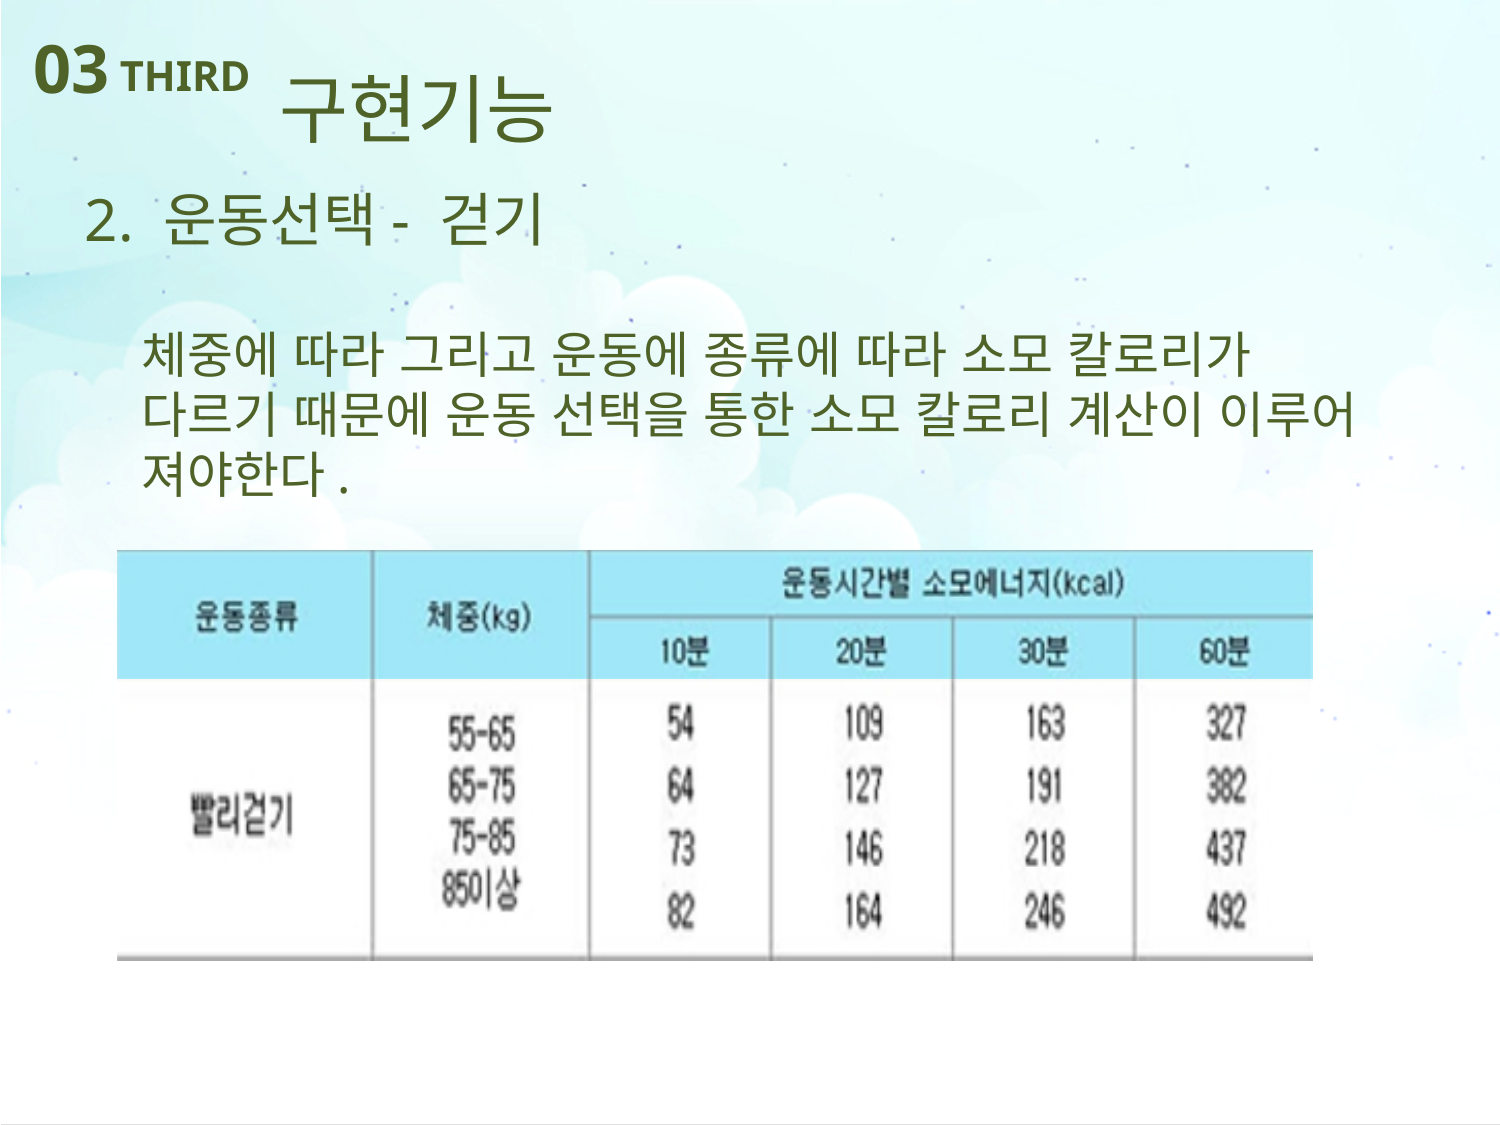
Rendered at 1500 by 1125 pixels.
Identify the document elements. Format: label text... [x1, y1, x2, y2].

picture [0, 0, 1500, 1125]
text_box 03 [18, 19, 125, 114]
text_box 2. 운동선택- 걷기 체중에 따라 그리고 운동에 종류에 따라 소모 칼로리가 다르기 때문에 운동 선택을 통한 소모 칼로리 계산이 이루어 져야한다. [70, 175, 1383, 601]
text_box THIRD [104, 42, 266, 108]
text_box 구현기능 [264, 54, 703, 160]
